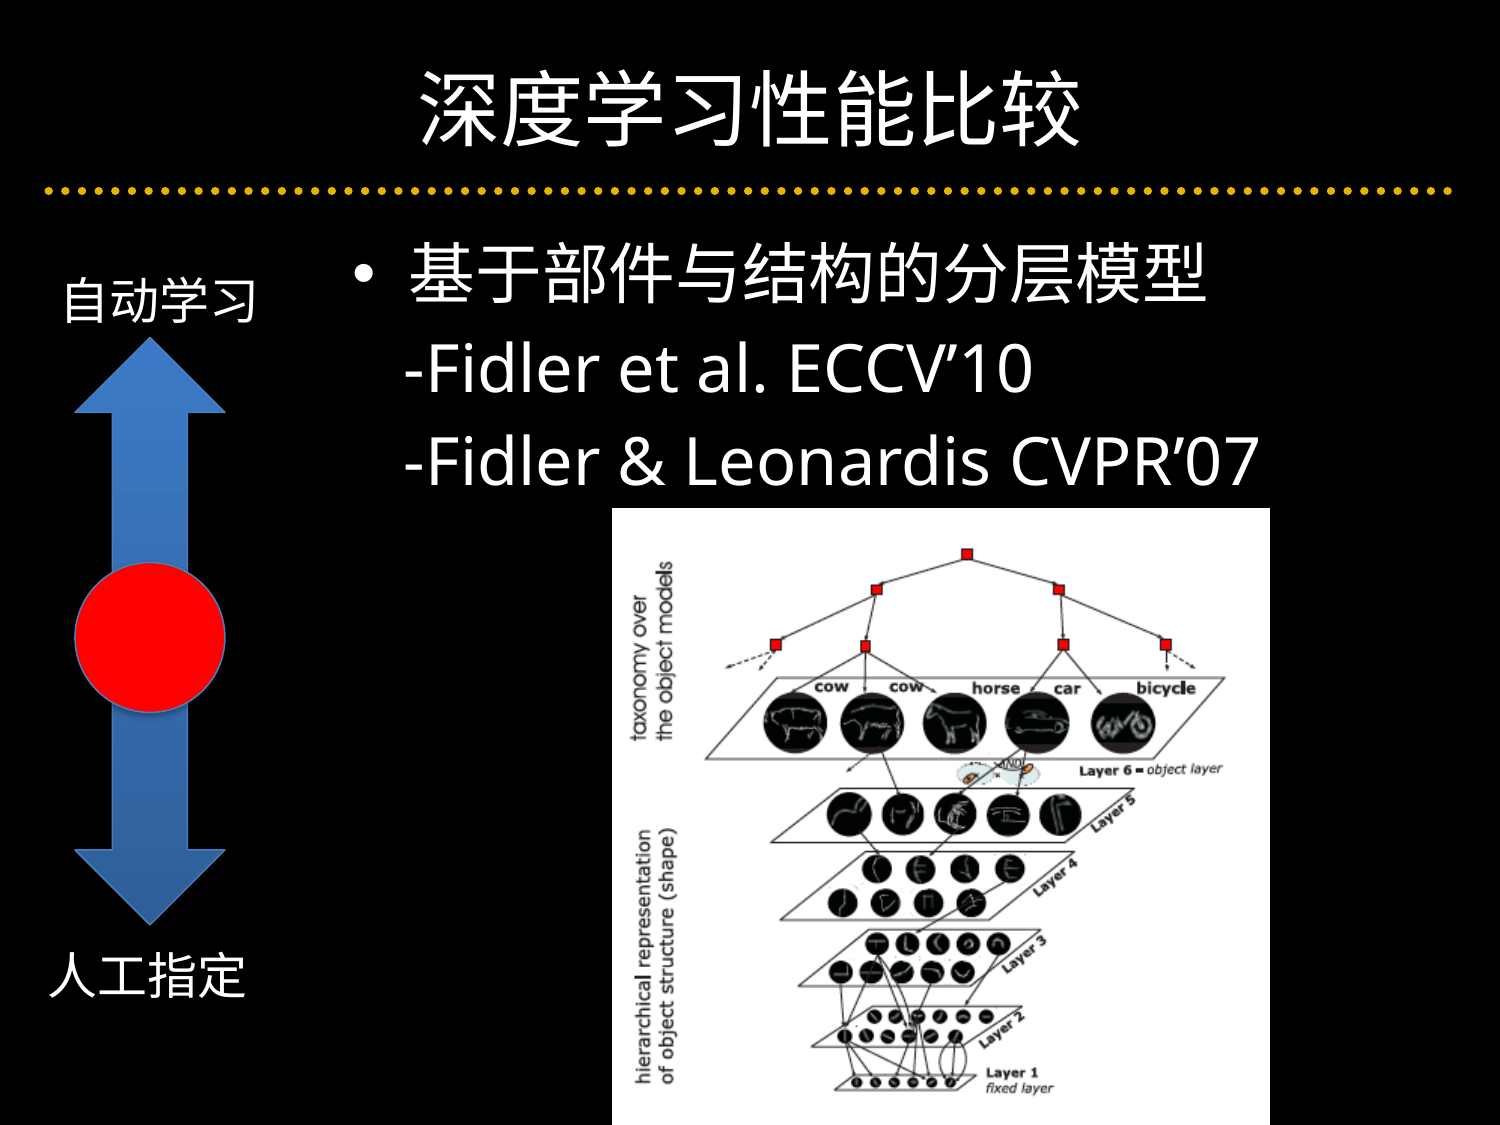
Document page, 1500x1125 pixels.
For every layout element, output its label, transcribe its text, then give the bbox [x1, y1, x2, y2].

title 深度学习性能比较 [74, 13, 1426, 190]
picture [612, 508, 1270, 1125]
text_box [74, 561, 226, 714]
text_box 人工指定 [32, 937, 263, 1013]
text_box [74, 711, 226, 926]
text_box [74, 336, 226, 571]
text_box 基于部件与结构的分层模型 -Fidler et al. ECCV’10 -Fidler & Leonardis CVPR’07 [337, 224, 1500, 968]
text_box 自动学习 [44, 262, 275, 338]
